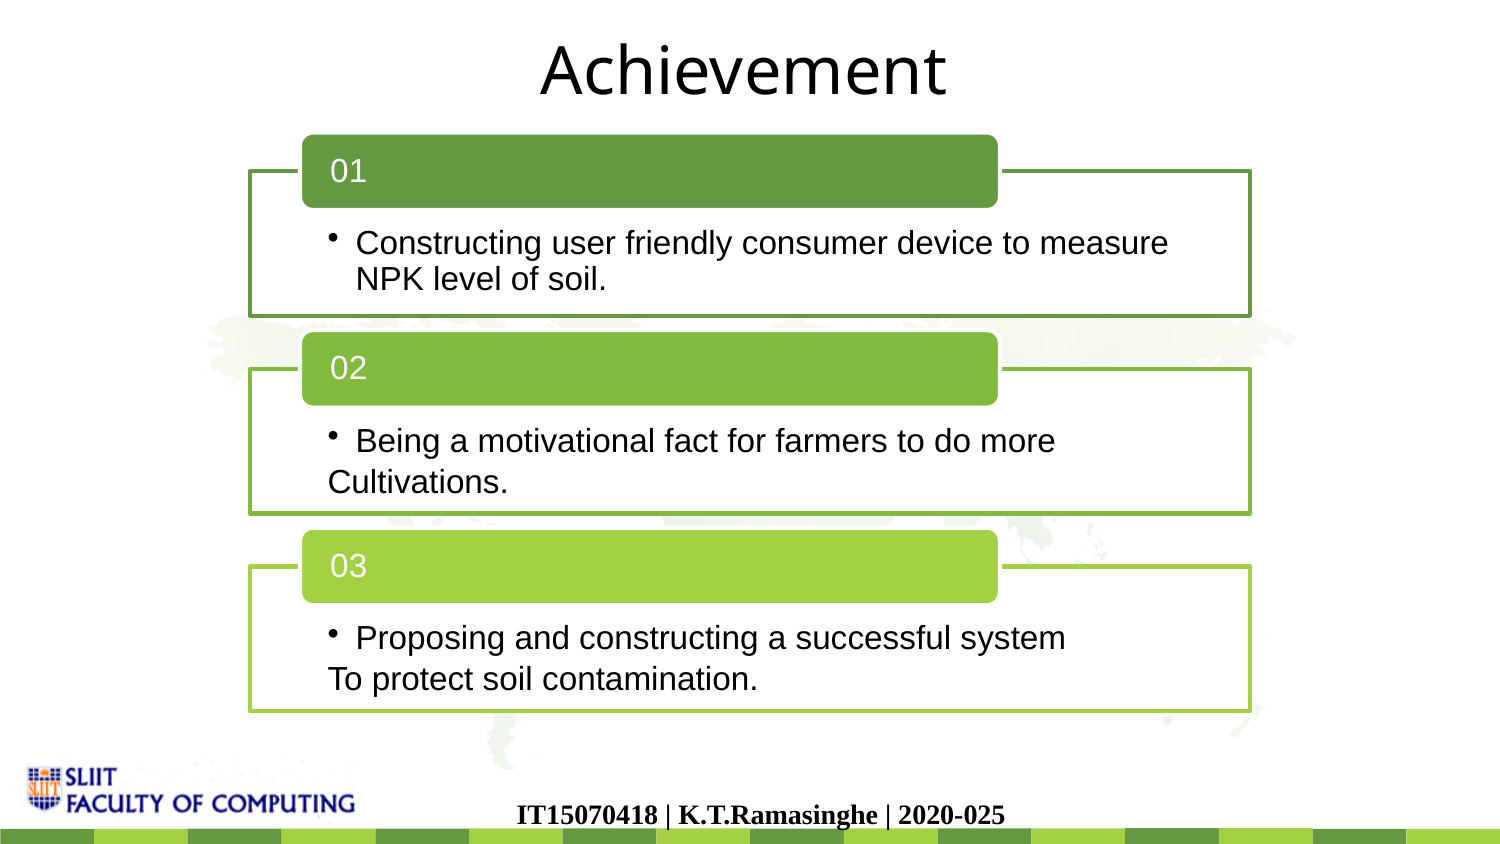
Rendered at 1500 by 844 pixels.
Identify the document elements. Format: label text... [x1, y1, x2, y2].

text_box IT15070418 | K.T.Ramasinghe | 2020-025 [501, 788, 1028, 838]
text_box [249, 170, 1251, 317]
picture [0, 0, 1500, 828]
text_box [299, 132, 1001, 211]
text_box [299, 329, 1001, 408]
text_box Achievement [123, 20, 1365, 115]
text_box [249, 566, 1251, 712]
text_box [249, 368, 1251, 514]
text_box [299, 527, 1001, 606]
